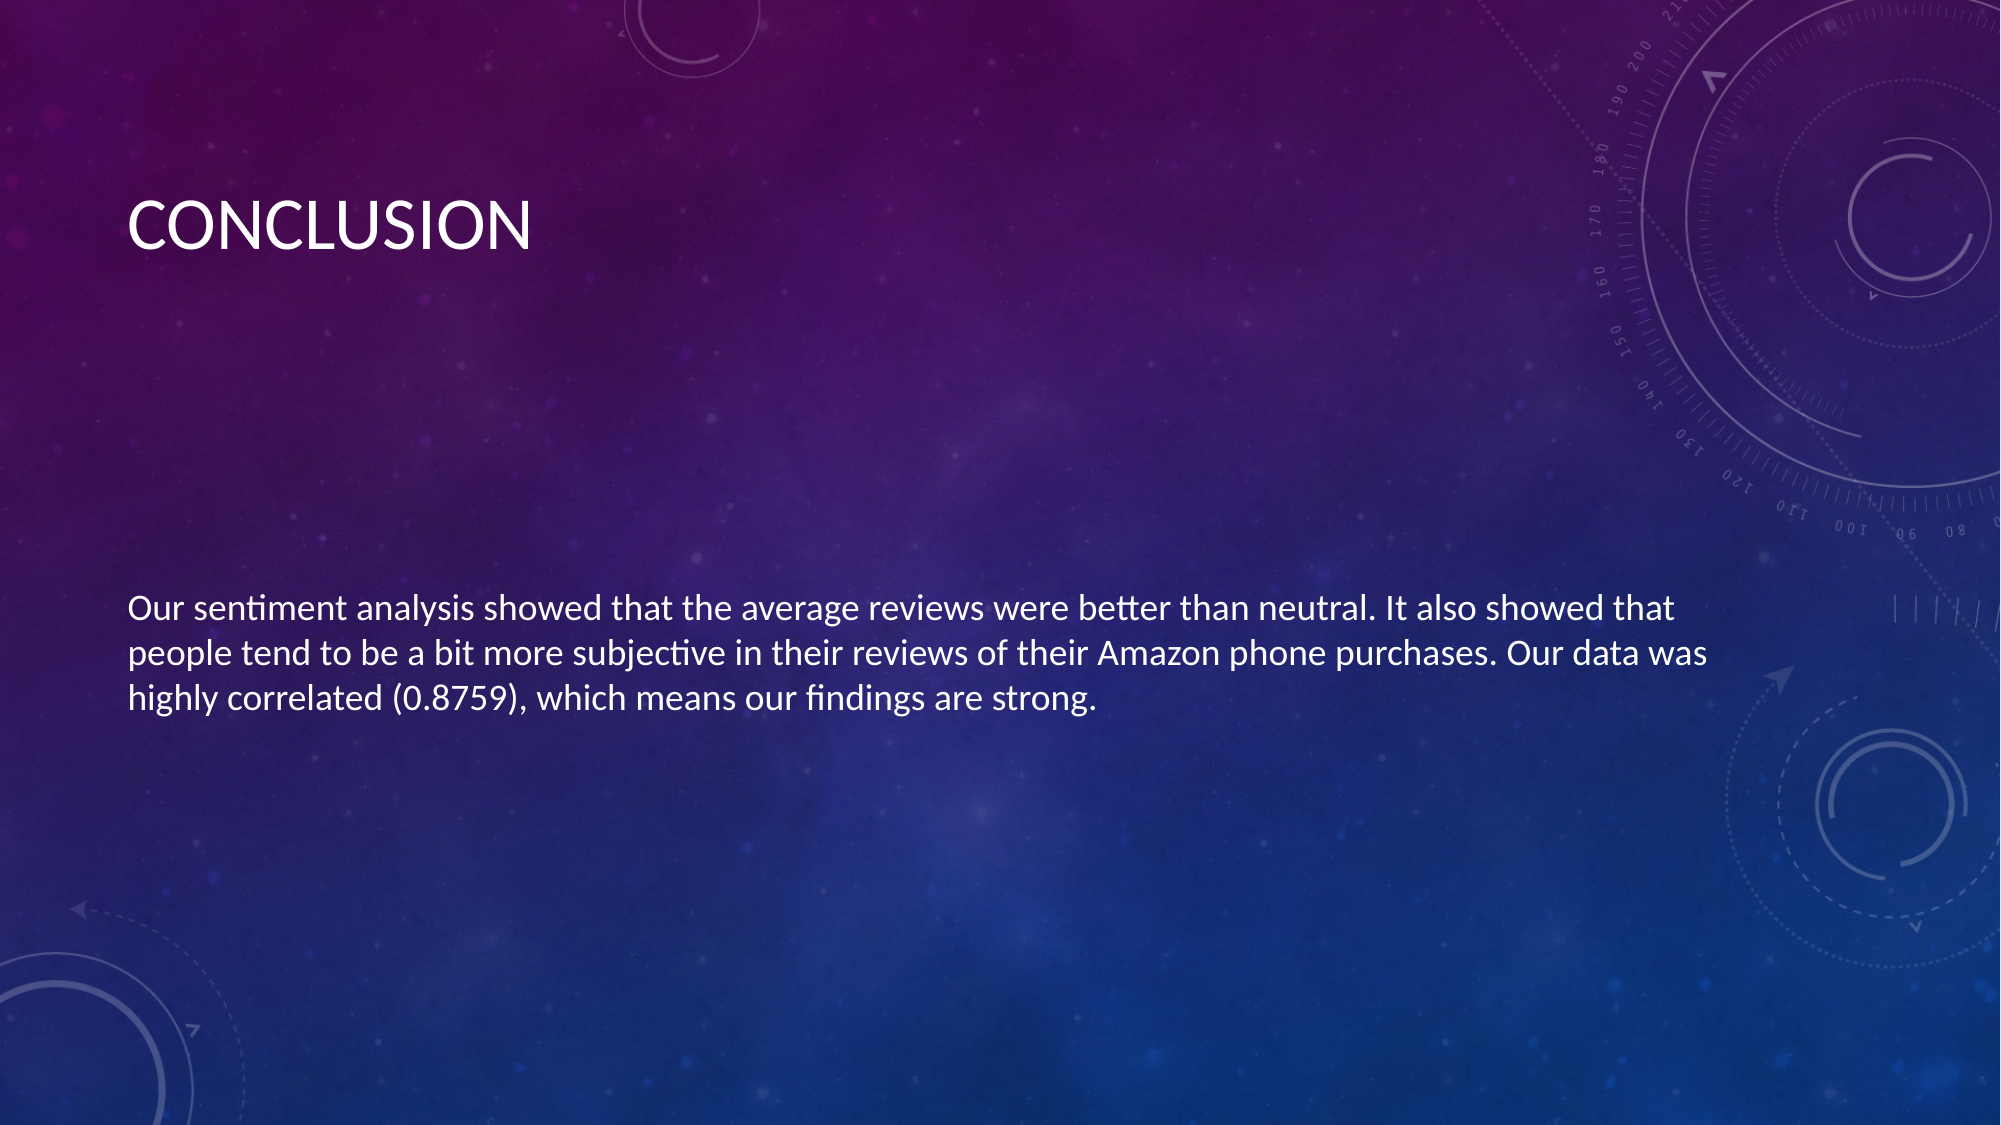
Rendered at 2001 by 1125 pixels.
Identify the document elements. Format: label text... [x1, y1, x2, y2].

list Our sentiment analysis showed that the average reviews were better than neutral. It also showed that people tend to be a bit more subjective in their reviews of their Amazon phone purchases. Our data was highly correlated (0.8759), which means our findings are strong. [112, 351, 1775, 950]
title CONCLUSION [112, 99, 1775, 339]
picture [0, 0, 2001, 1125]
